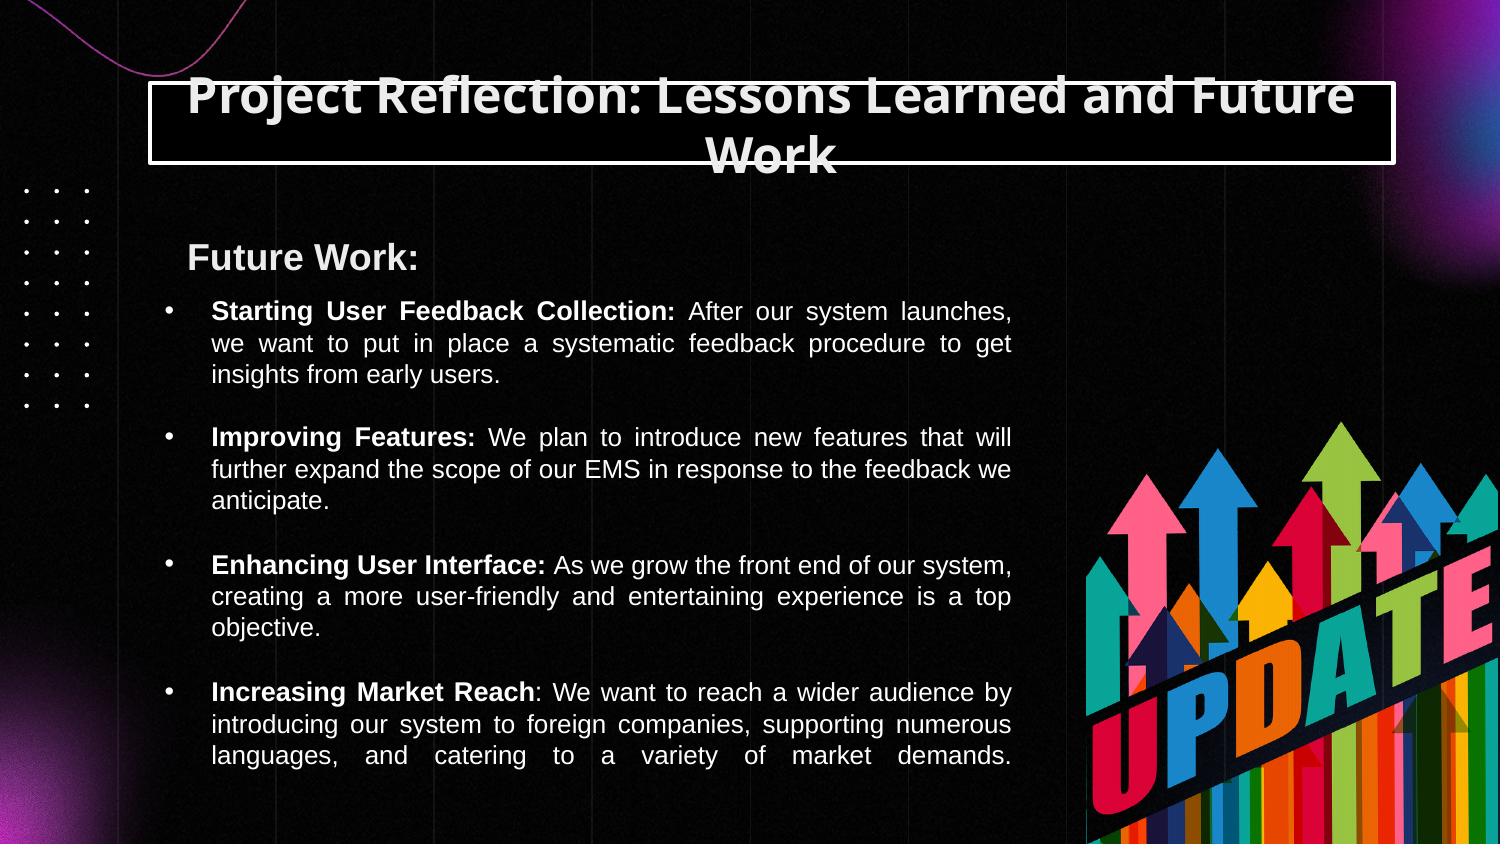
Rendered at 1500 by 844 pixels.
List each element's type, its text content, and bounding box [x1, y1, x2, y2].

picture [0, 0, 1500, 844]
text_box Starting User Feedback Collection: After our system launches, we want to put in place a systematic feedback procedure to get insights from early users. Improving Features: We plan to introduce new features that will further expand the scope of our EMS in response to the feedback we anticipate. Enhancing User Interface: As we grow the front end of our system, creating a more user-friendly and entertaining experience is a top objective. Increasing Market Reach: We want to reach a wider audience by introducing our system to foreign companies, supporting numerous languages, and catering to a variety of market demands. [149, 286, 1028, 809]
text_box Project Reflection: Lessons Learned and Future Work [148, 81, 1396, 165]
text_box Future Work: [172, 225, 1371, 286]
